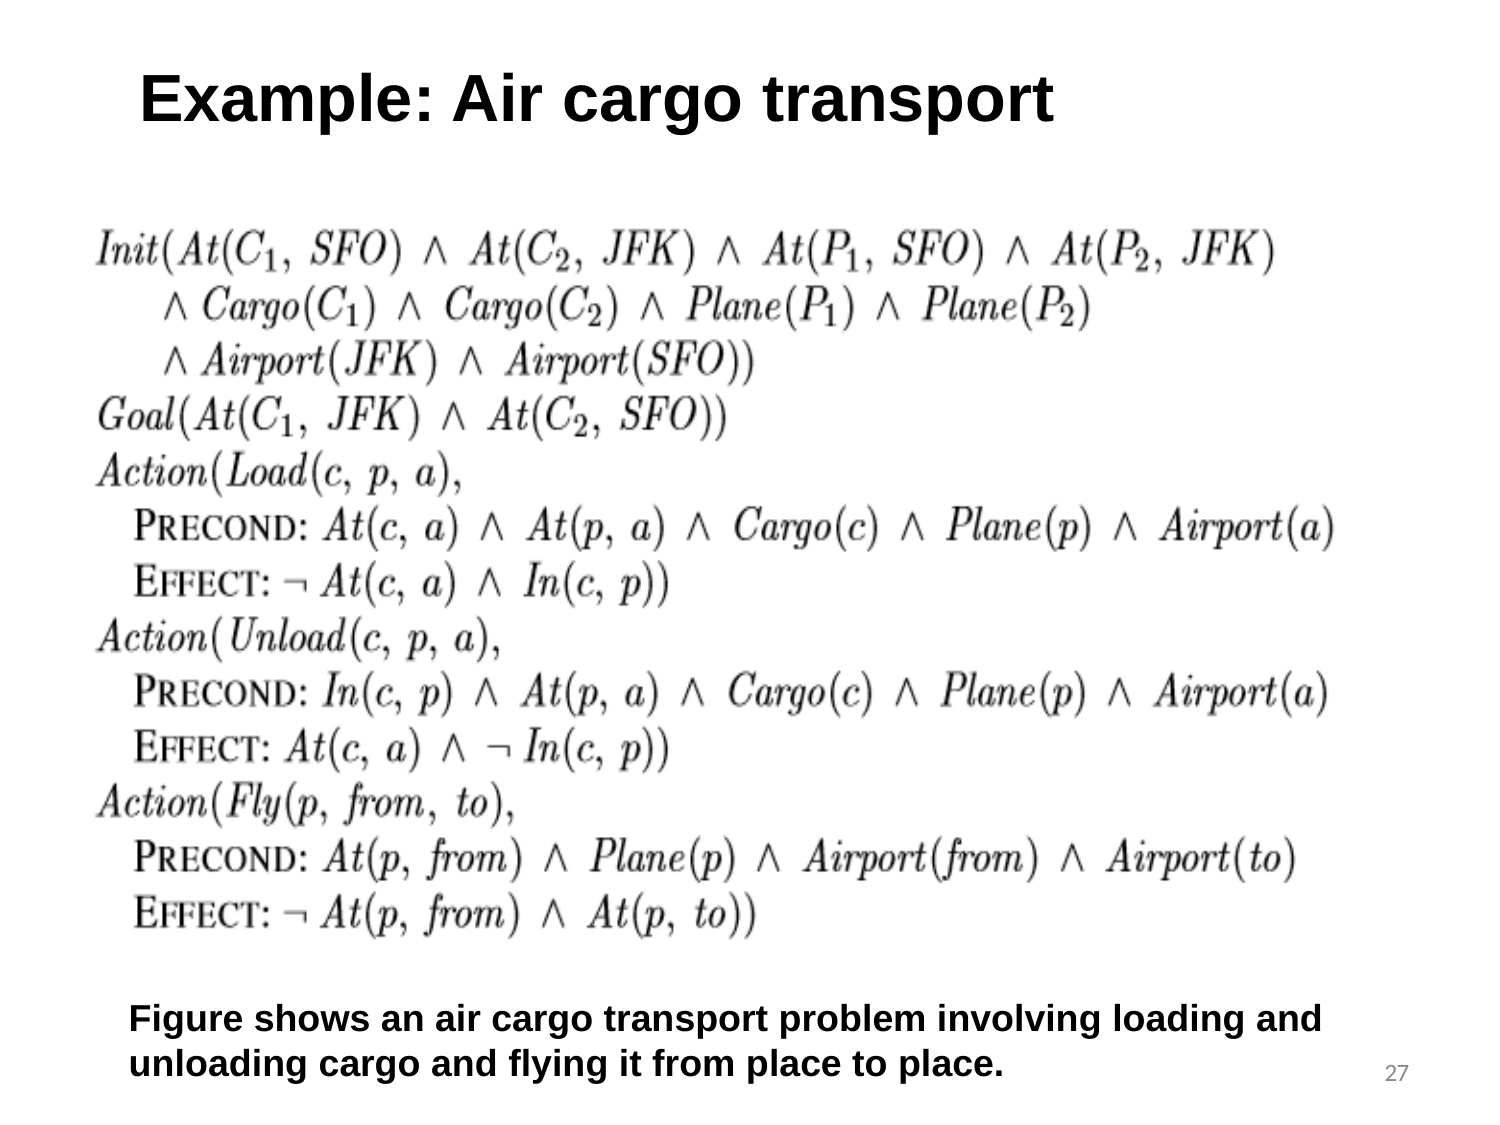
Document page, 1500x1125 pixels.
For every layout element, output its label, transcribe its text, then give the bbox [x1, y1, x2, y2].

text_box Example: Air cargo transport [124, 47, 1071, 143]
slide_number 27 [1378, 1060, 1419, 1125]
text_box Figure shows an air cargo transport problem involving loading and unloading cargo and ﬂying it from place to place. [114, 986, 1389, 1091]
picture [88, 213, 1343, 987]
